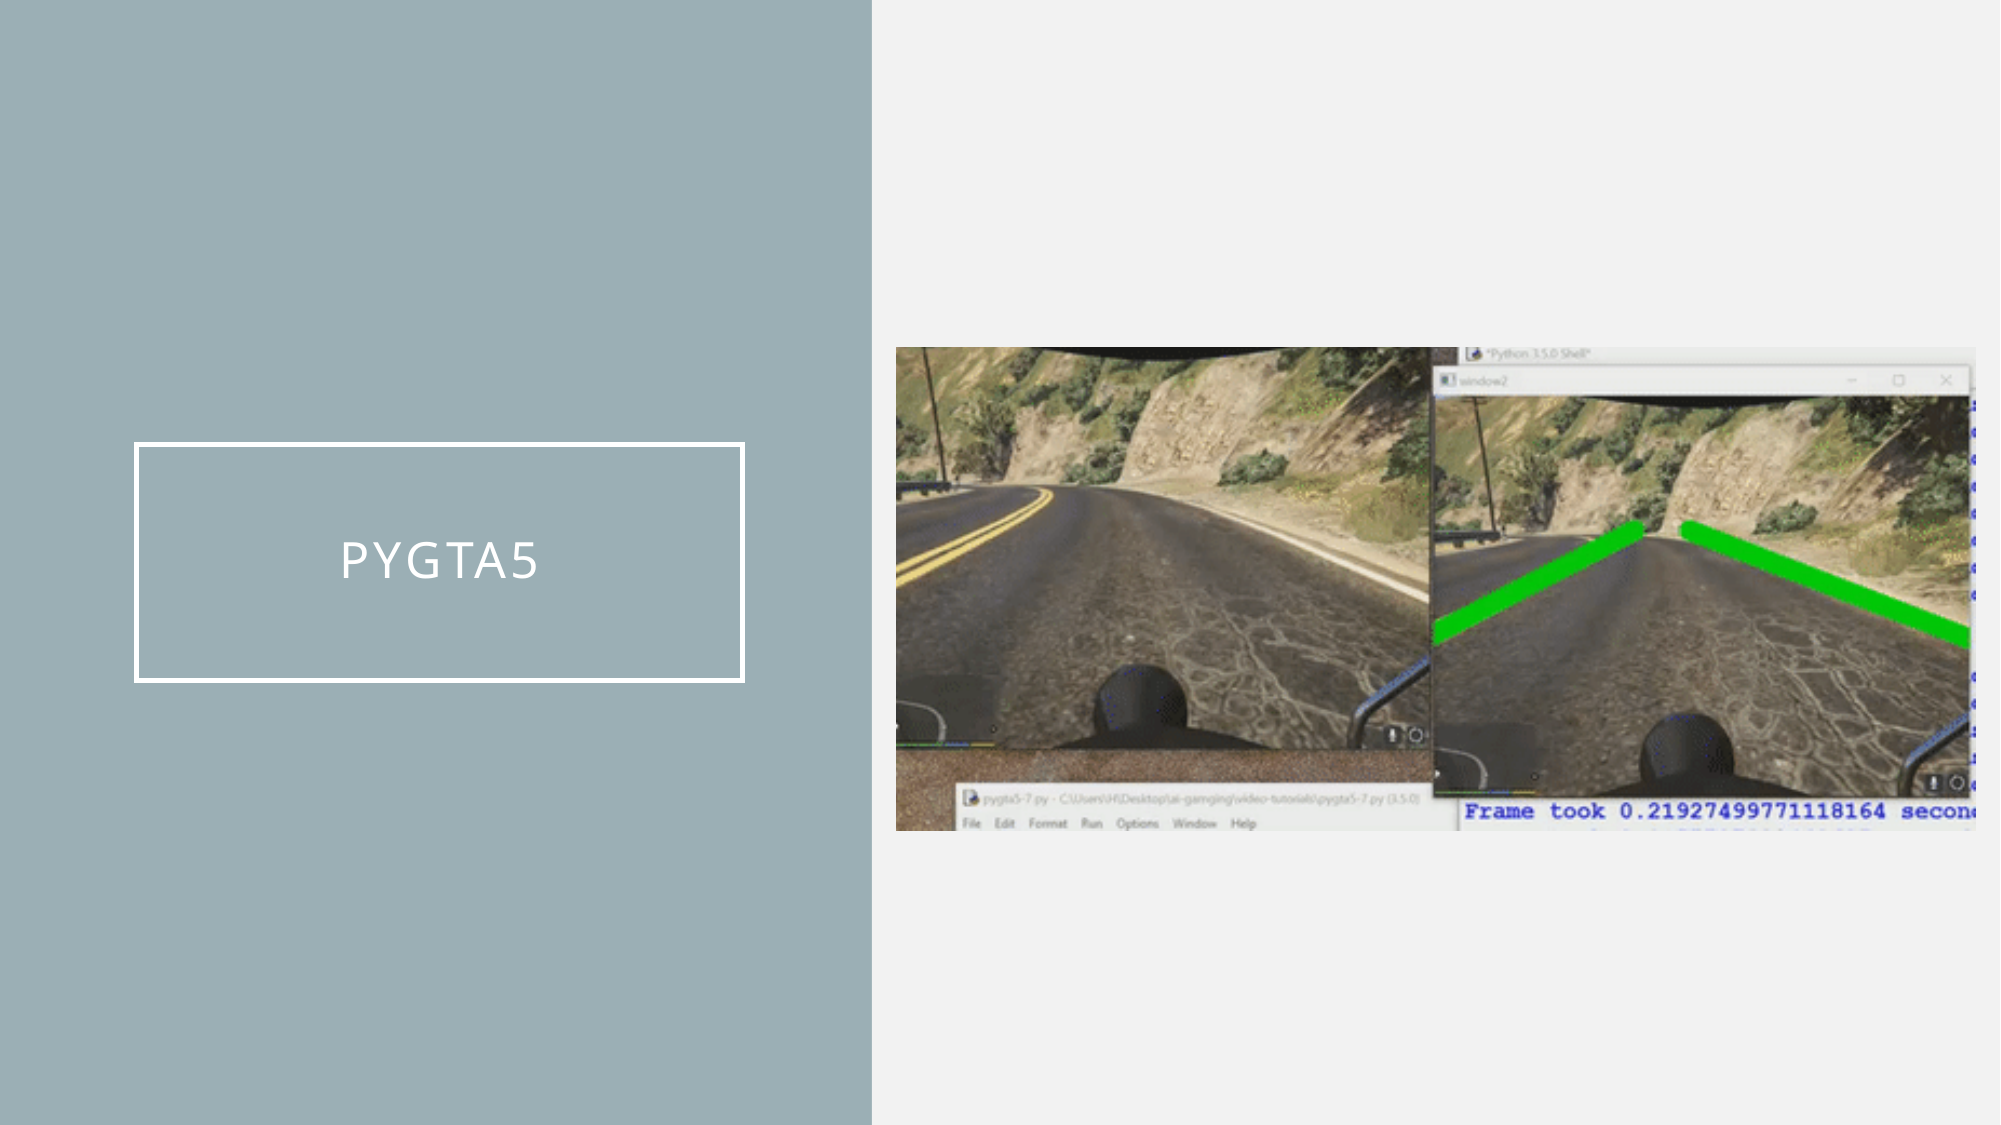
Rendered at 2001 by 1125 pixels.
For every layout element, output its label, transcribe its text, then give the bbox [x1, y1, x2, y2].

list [896, 347, 1976, 831]
text_box [871, 0, 2000, 1125]
title pyGTA5 [134, 442, 745, 683]
